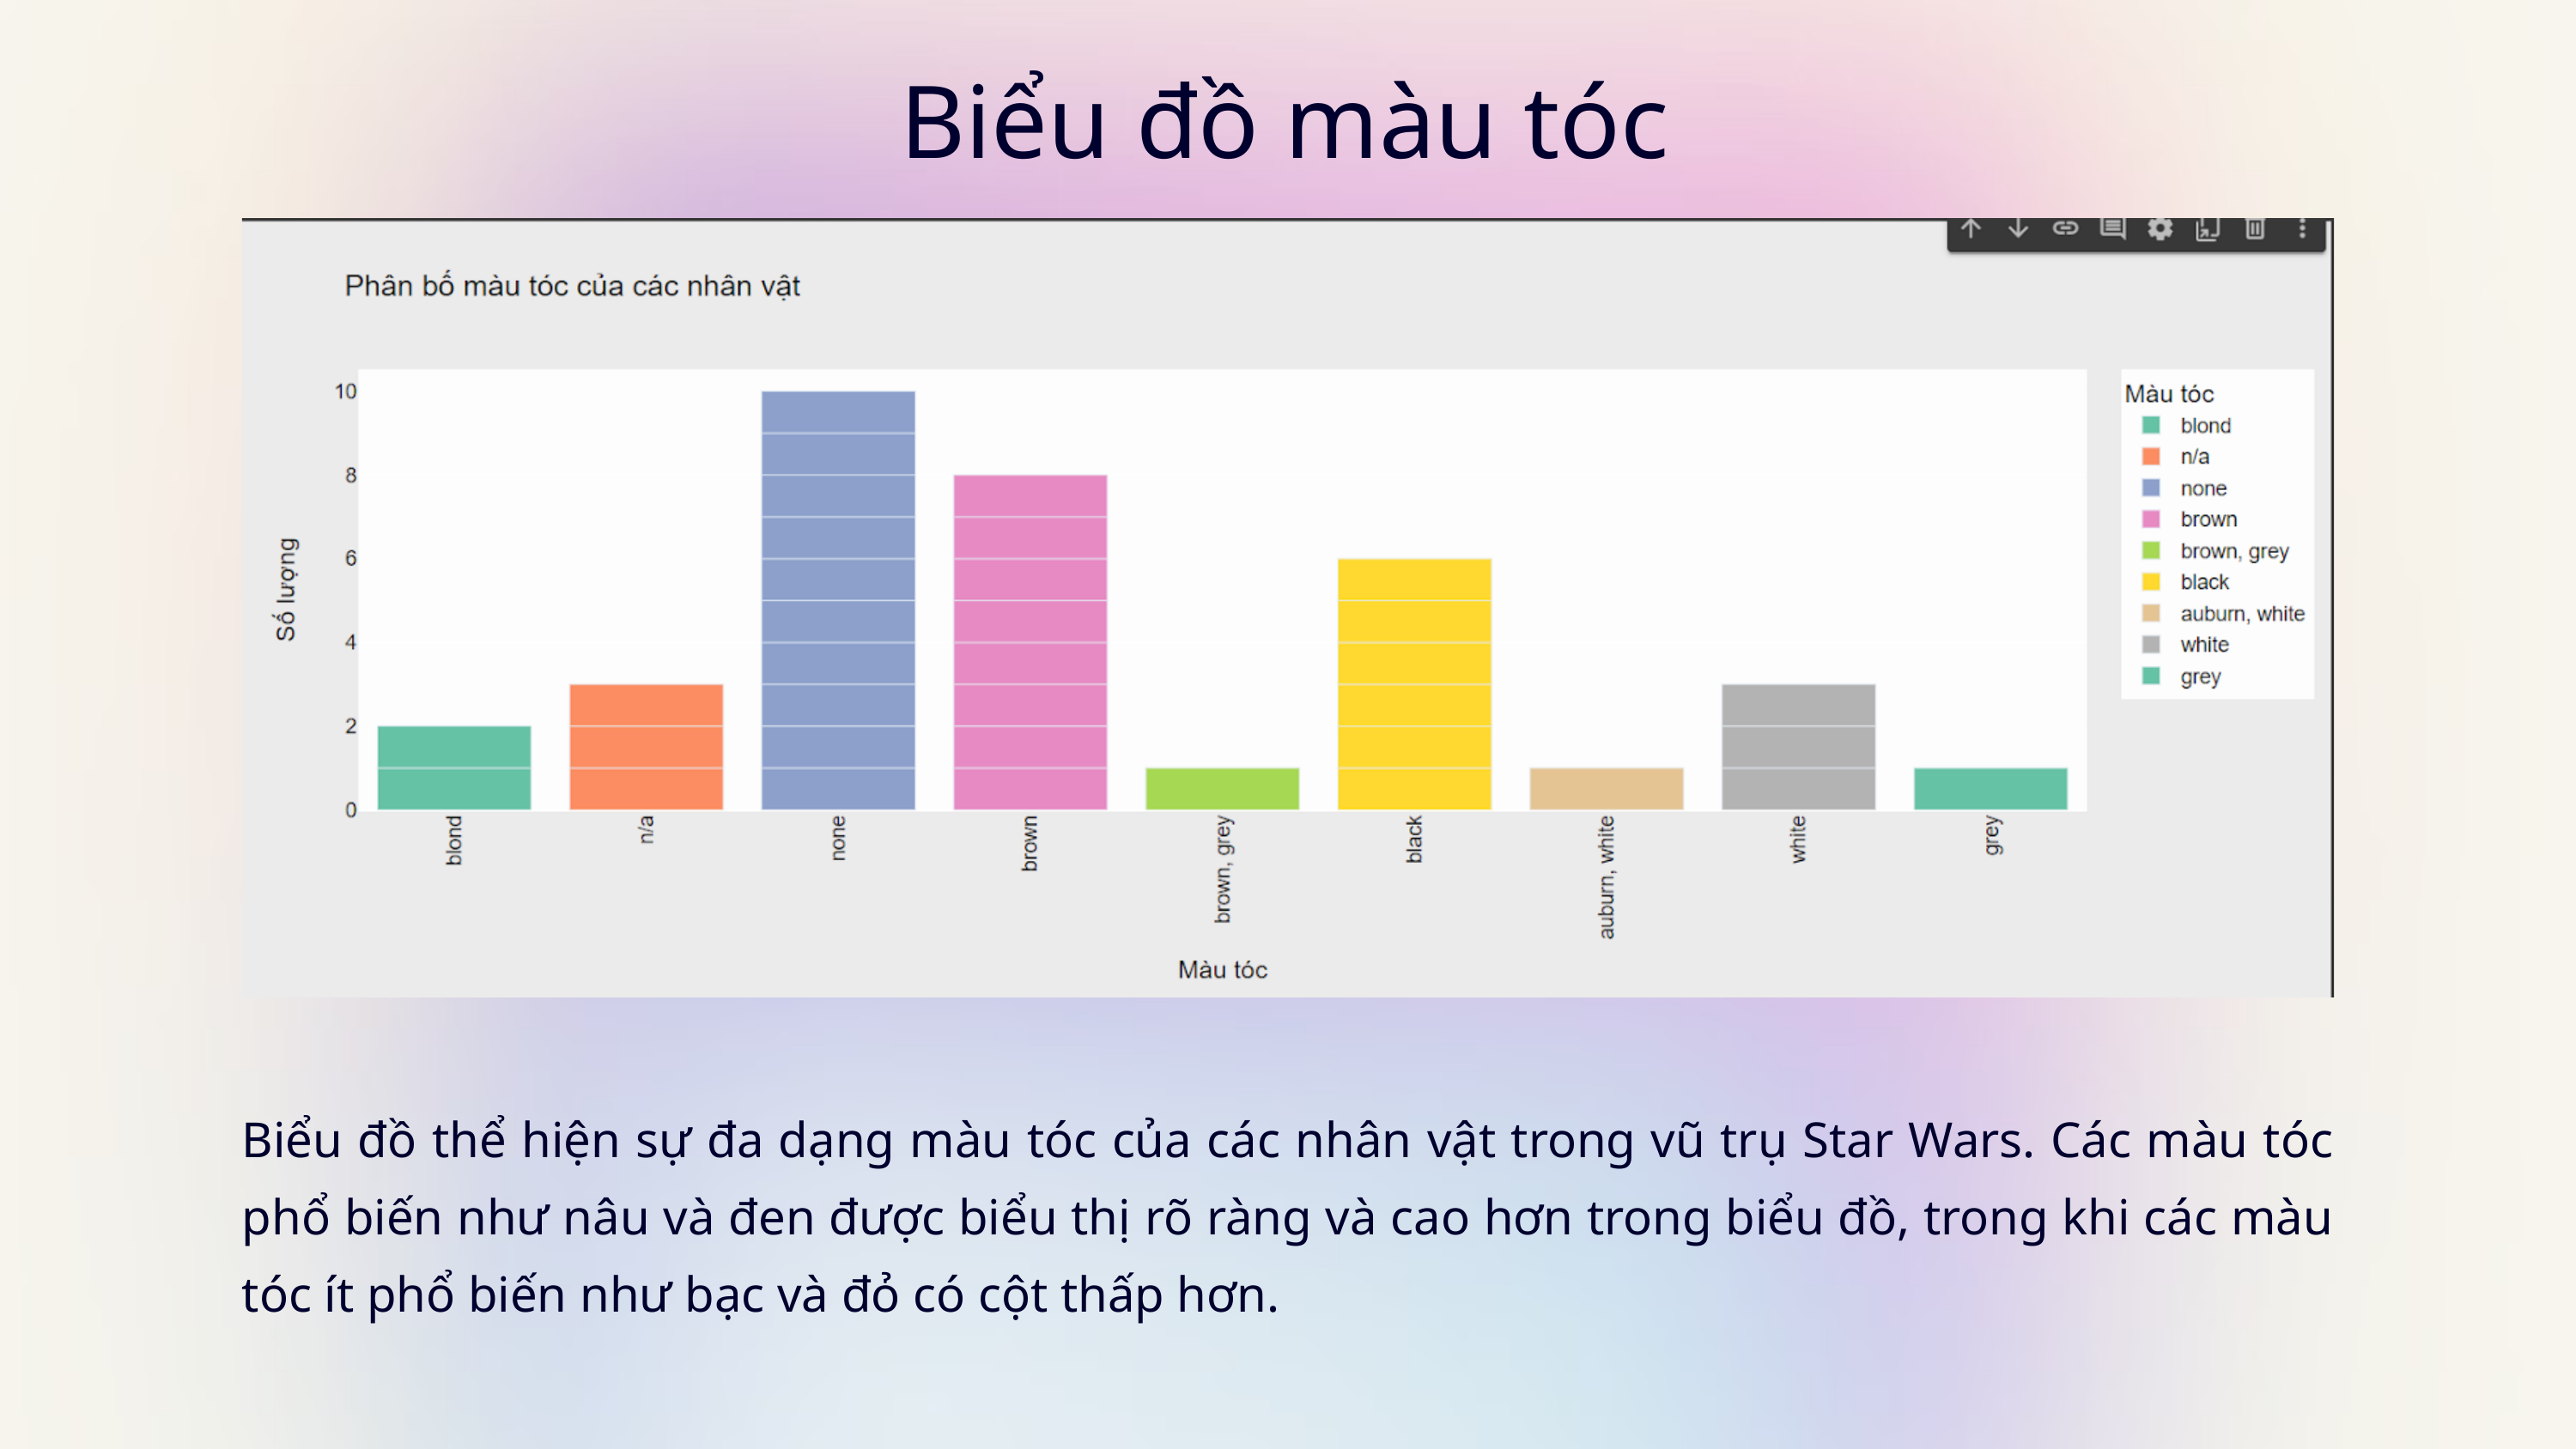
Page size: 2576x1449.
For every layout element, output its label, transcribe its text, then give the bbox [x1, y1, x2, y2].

text_box [0, 0, 2576, 1449]
text_box Biểu đồ thể hiện sự đa dạng màu tóc của các nhân vật trong vũ trụ Star Wars. Các màu tóc phổ biến như nâu và đen được biểu thị rõ ràng và cao hơn trong biểu đồ, trong khi các màu tóc ít phổ biến như bạc và đỏ có cột thấp hơn. [241, 1089, 2335, 1322]
text_box [241, 218, 2335, 997]
text_box Biểu đồ màu tóc [900, 52, 1676, 179]
